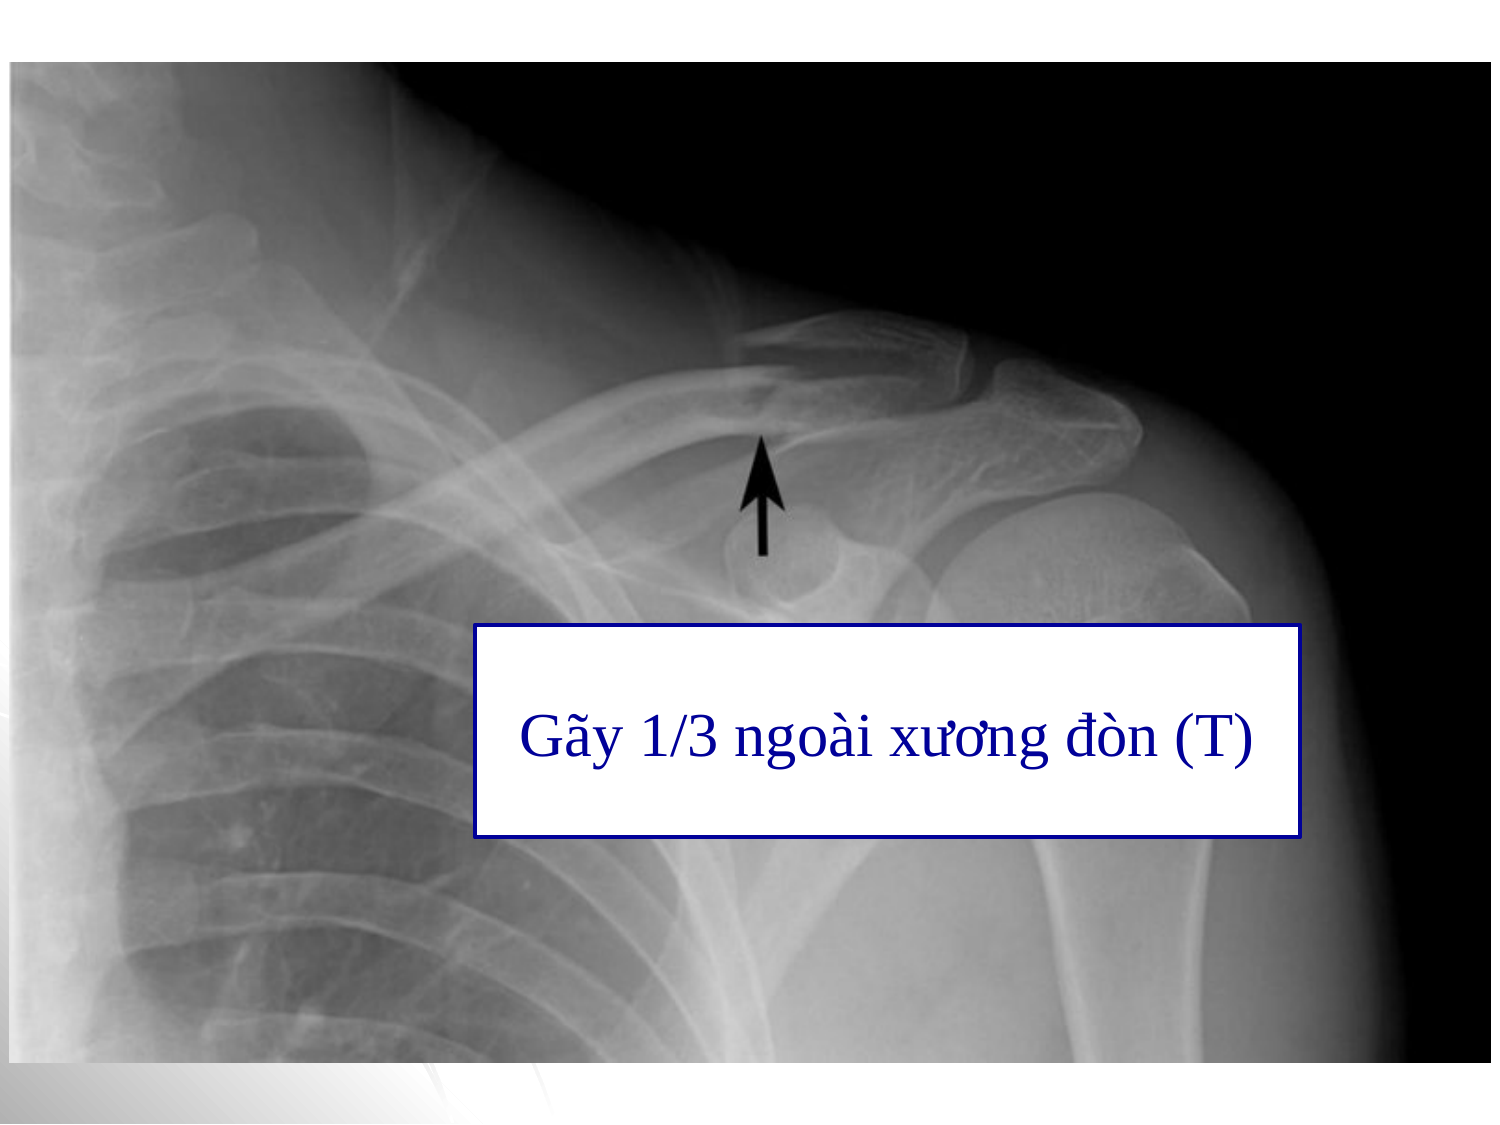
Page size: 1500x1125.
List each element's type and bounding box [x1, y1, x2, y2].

list [8, 62, 1491, 1063]
